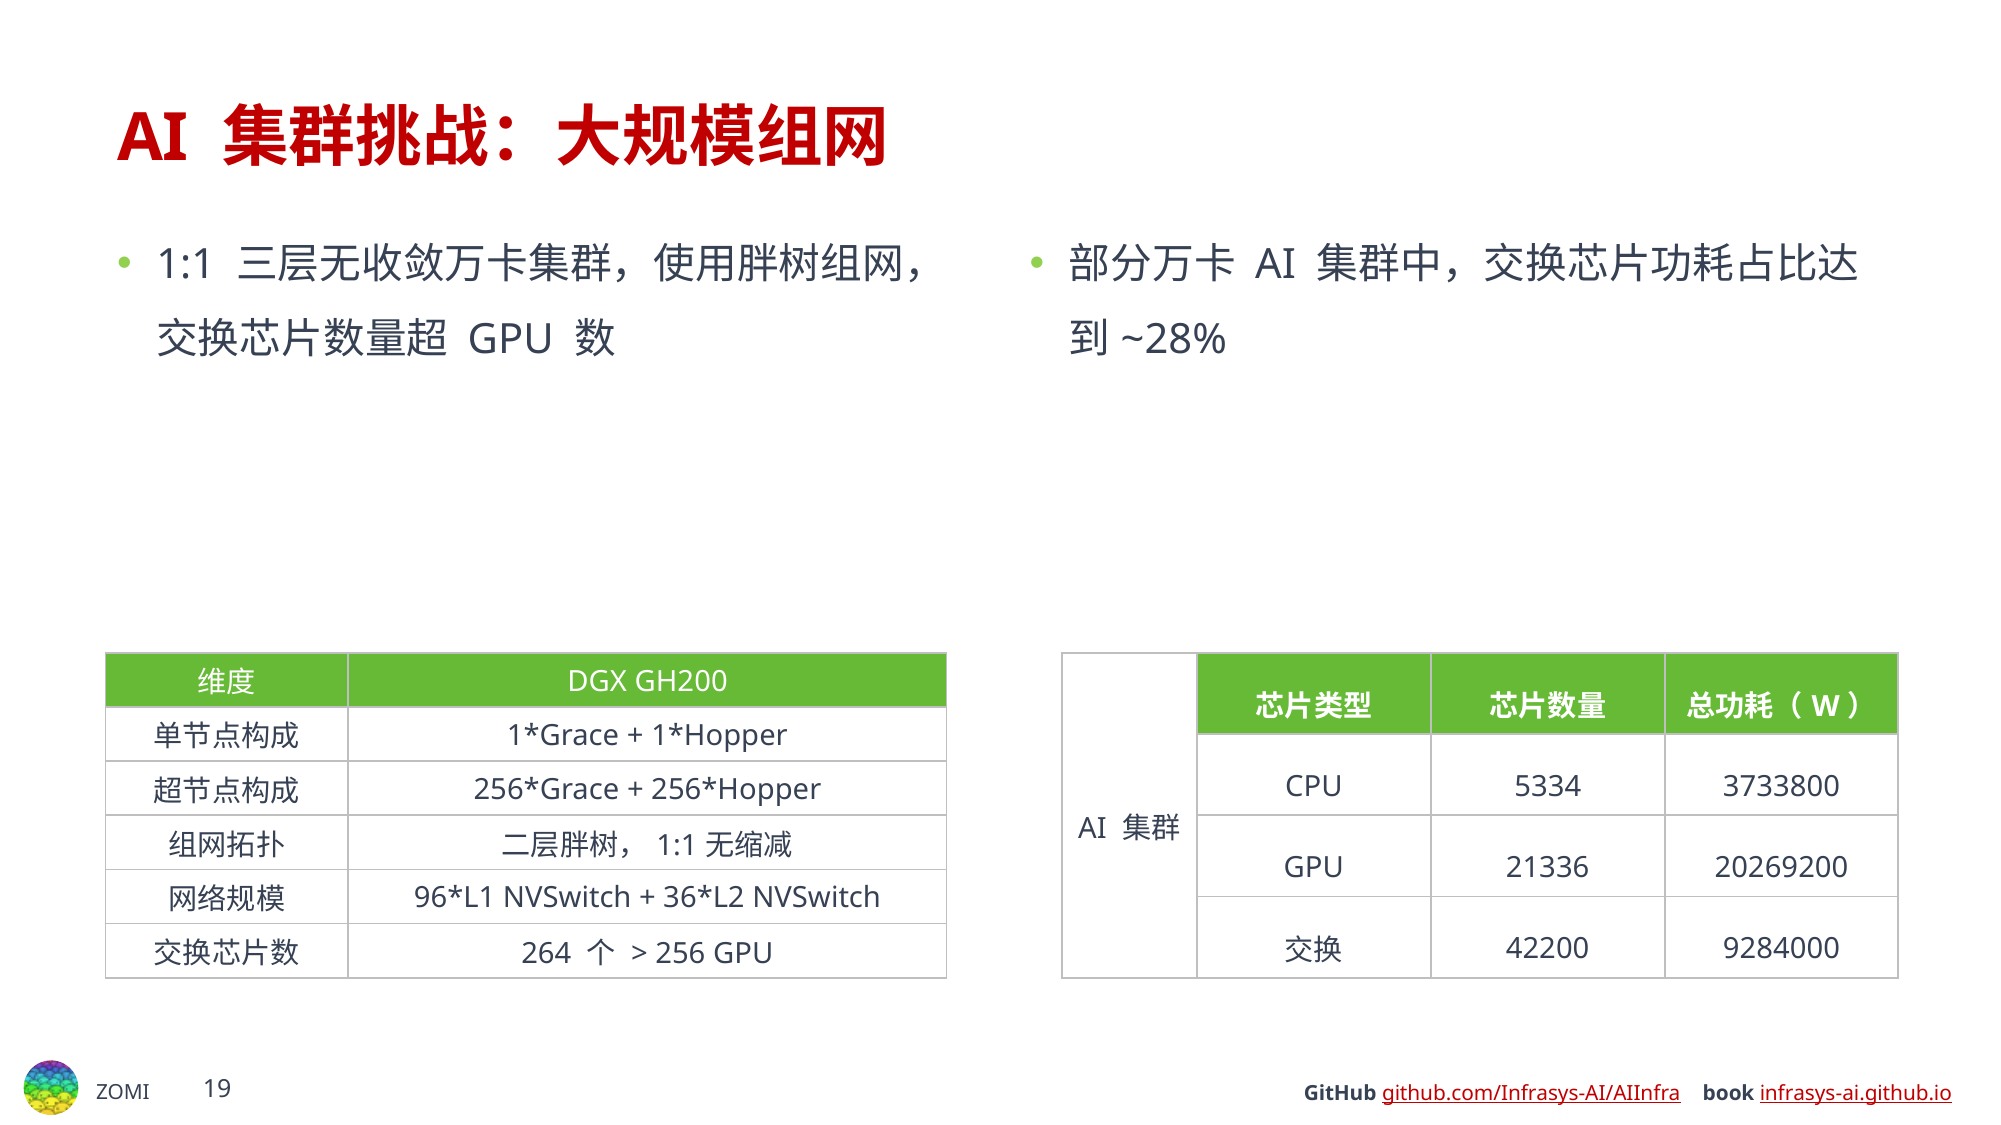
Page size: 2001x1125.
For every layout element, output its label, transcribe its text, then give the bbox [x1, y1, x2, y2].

list 1:1 三层无收敛万卡集群，使用胖树组网，交换芯片数量超 GPU 数 [102, 204, 989, 1044]
table_cell 组网拓扑 [106, 816, 347, 869]
table_header 芯片数量 [1432, 654, 1664, 733]
table_cell 交换芯片数 [106, 924, 347, 977]
table_header 芯片类型 [1198, 654, 1430, 733]
table_cell 20269200 [1666, 816, 1897, 896]
table_cell 单节点构成 [106, 708, 347, 760]
table_cell 21336 [1432, 816, 1664, 896]
table_cell 3733800 [1666, 735, 1897, 814]
table_cell 264 个 > 256 GPU [349, 924, 946, 977]
table_cell 9284000 [1666, 897, 1897, 977]
table_header AI 集群 [1063, 654, 1196, 977]
table_cell 96*L1 NVSwitch + 36*L2 NVSwitch [349, 870, 946, 923]
table_header 总功耗（W） [1666, 654, 1897, 733]
table_cell 5334 [1432, 735, 1664, 814]
table_cell 网络规模 [106, 870, 347, 923]
table_cell GPU [1198, 816, 1430, 896]
table_header DGX GH200 [349, 654, 946, 706]
list 部分万卡 AI 集群中，交换芯片功耗占比达到~28% [1014, 204, 1901, 1044]
table_cell 42200 [1432, 897, 1664, 977]
table_cell 1*Grace + 1*Hopper [349, 708, 946, 760]
table_cell 交换 [1198, 897, 1430, 977]
title AI 集群挑战：大规模组网 [102, 85, 1901, 183]
table_header 维度 [106, 654, 347, 706]
table_cell CPU [1198, 735, 1430, 814]
table_cell 二层胖树，1:1无缩减 [349, 816, 946, 869]
table_cell 超节点构成 [106, 762, 347, 814]
picture [23, 1060, 79, 1115]
table_cell 256*Grace + 256*Hopper [349, 762, 946, 814]
